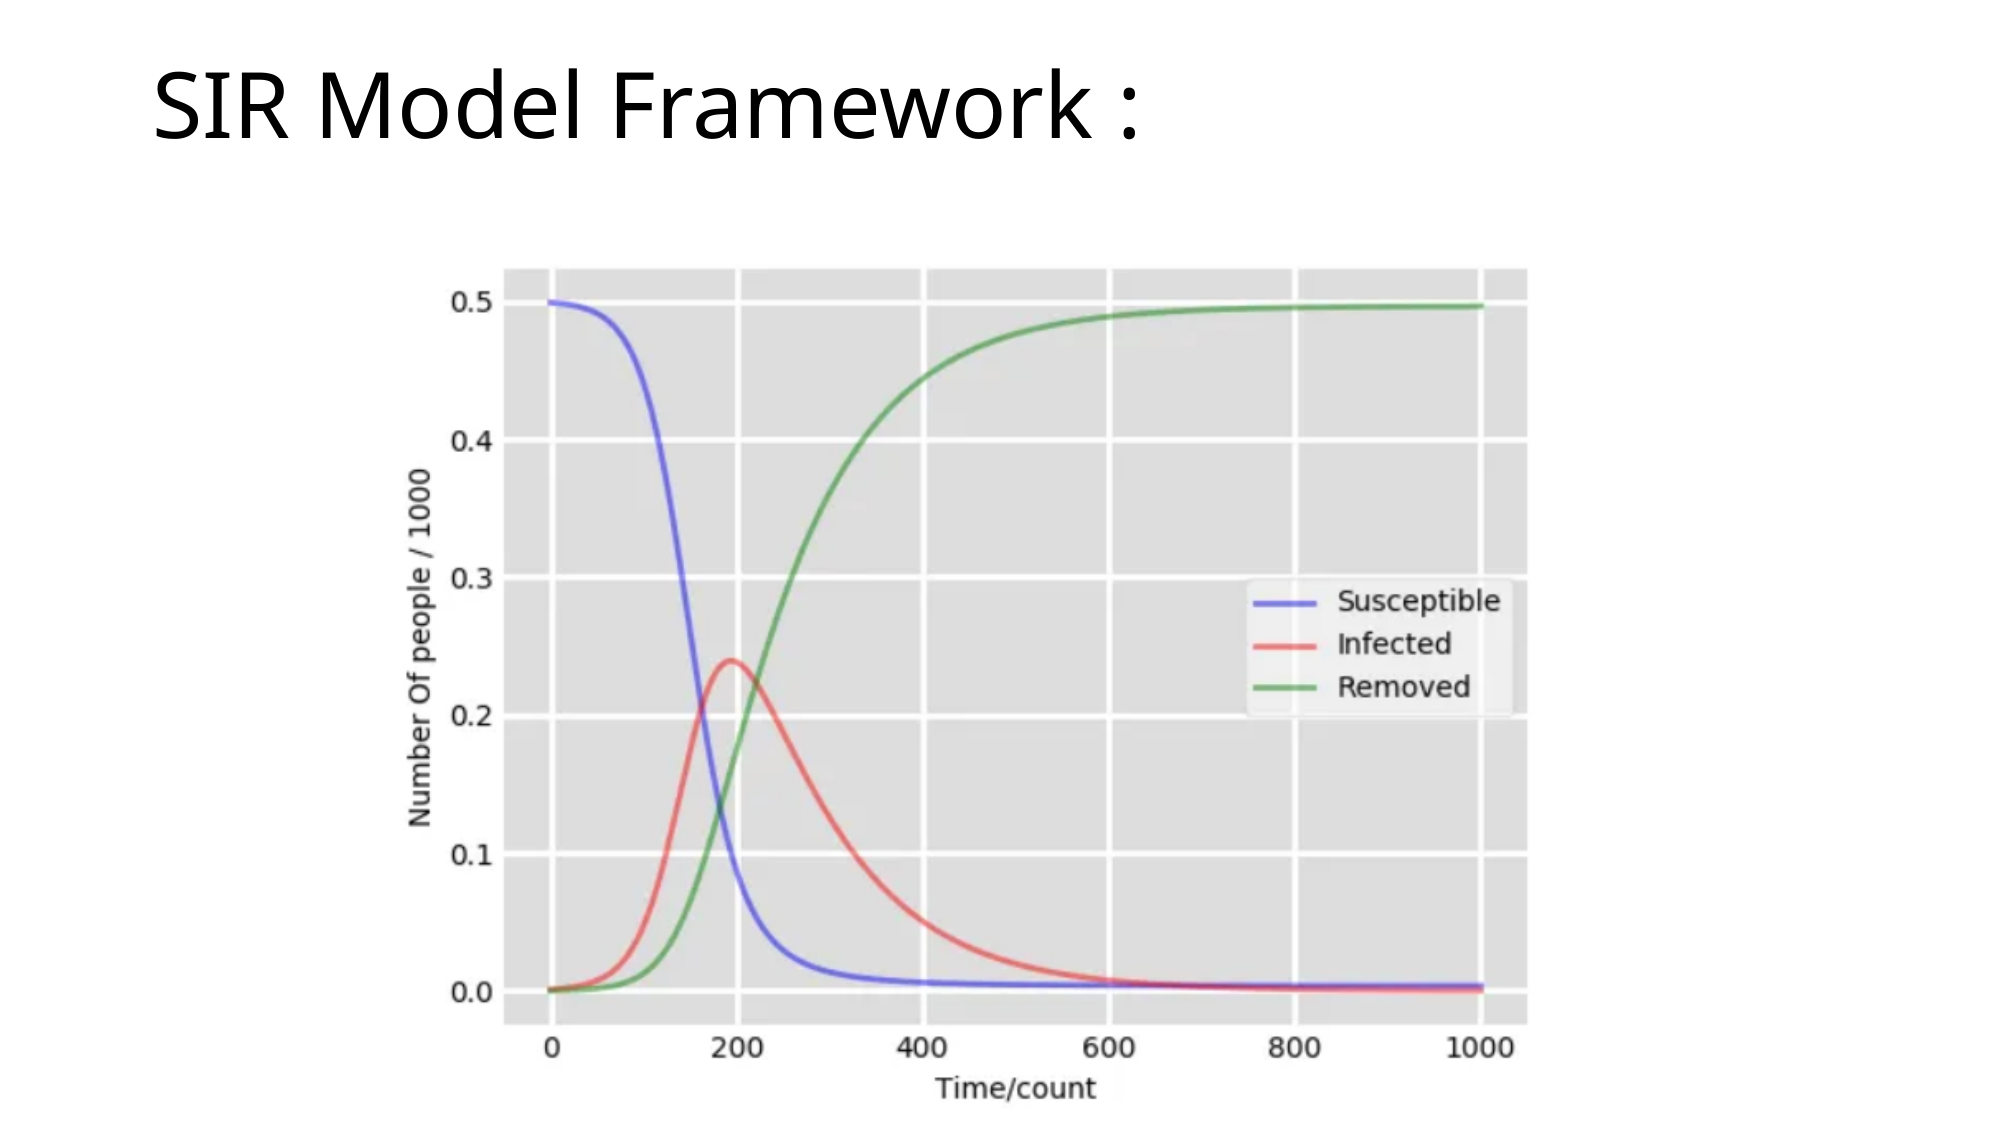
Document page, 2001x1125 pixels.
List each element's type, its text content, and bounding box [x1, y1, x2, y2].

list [287, 197, 1697, 1125]
title SIR Model Framework : [137, 0, 1863, 218]
